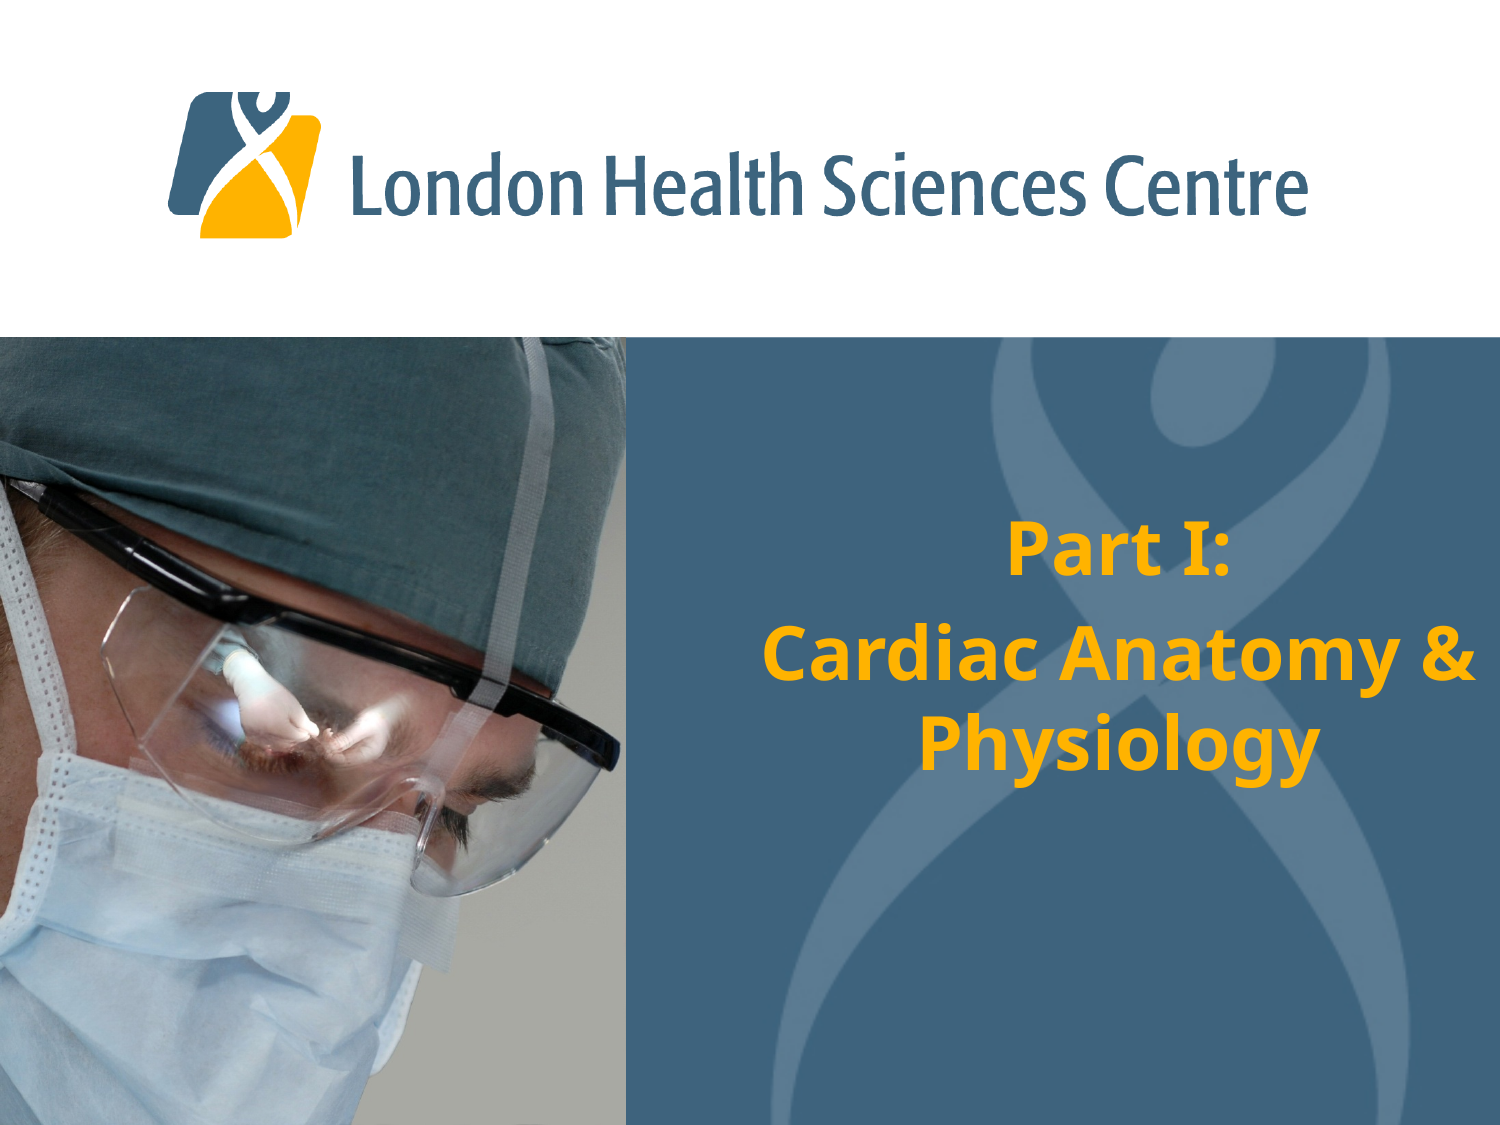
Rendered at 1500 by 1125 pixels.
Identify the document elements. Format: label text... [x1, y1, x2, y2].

picture [0, 337, 1500, 1125]
picture [125, 49, 1350, 281]
subtitle Part I: Cardiac Anatomy & Physiology [650, 500, 1500, 813]
